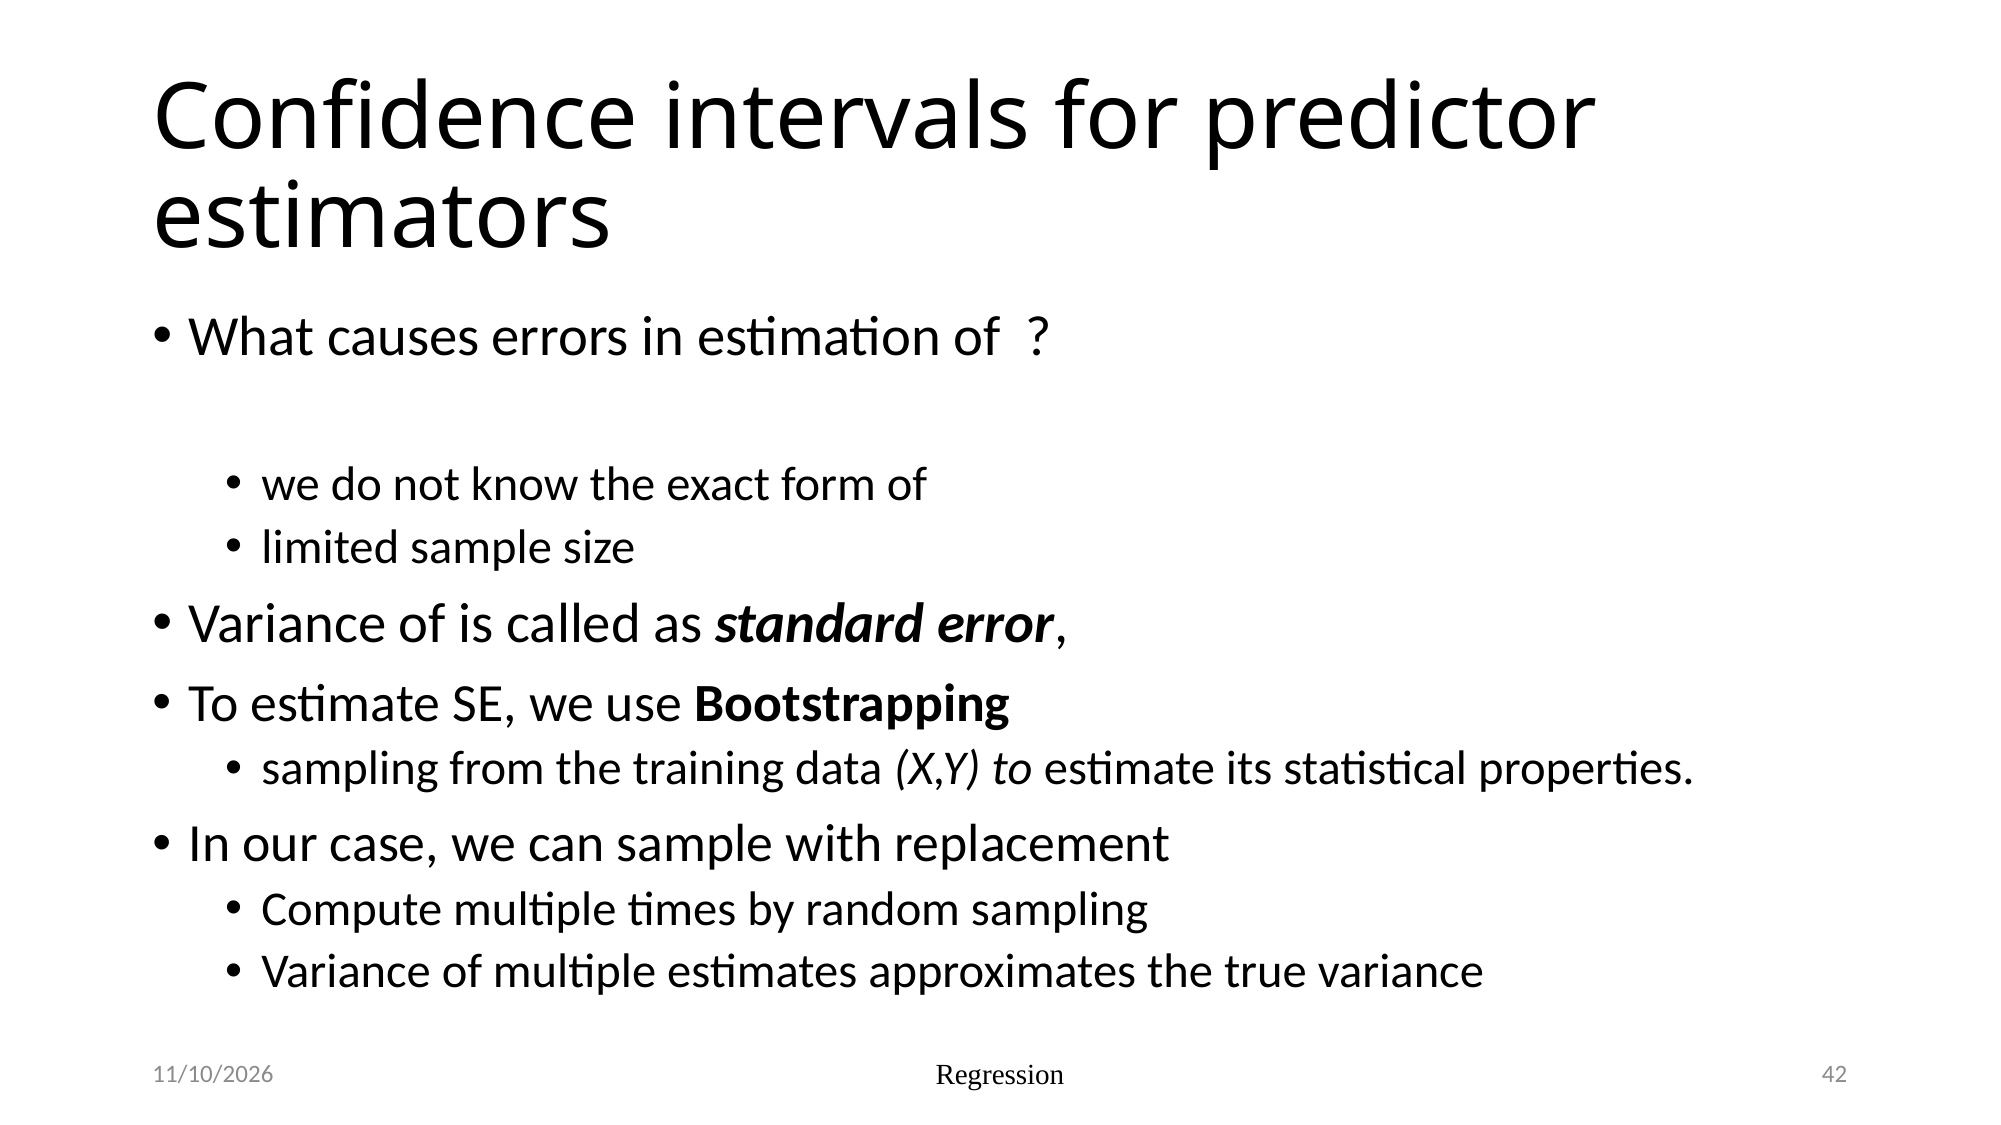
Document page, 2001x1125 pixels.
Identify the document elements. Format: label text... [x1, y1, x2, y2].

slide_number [137, 1042, 588, 1103]
footer Regression [662, 1042, 1338, 1103]
slide_number 42 [1412, 1042, 1863, 1103]
title Confidence intervals for predictor estimators [137, 59, 1863, 278]
